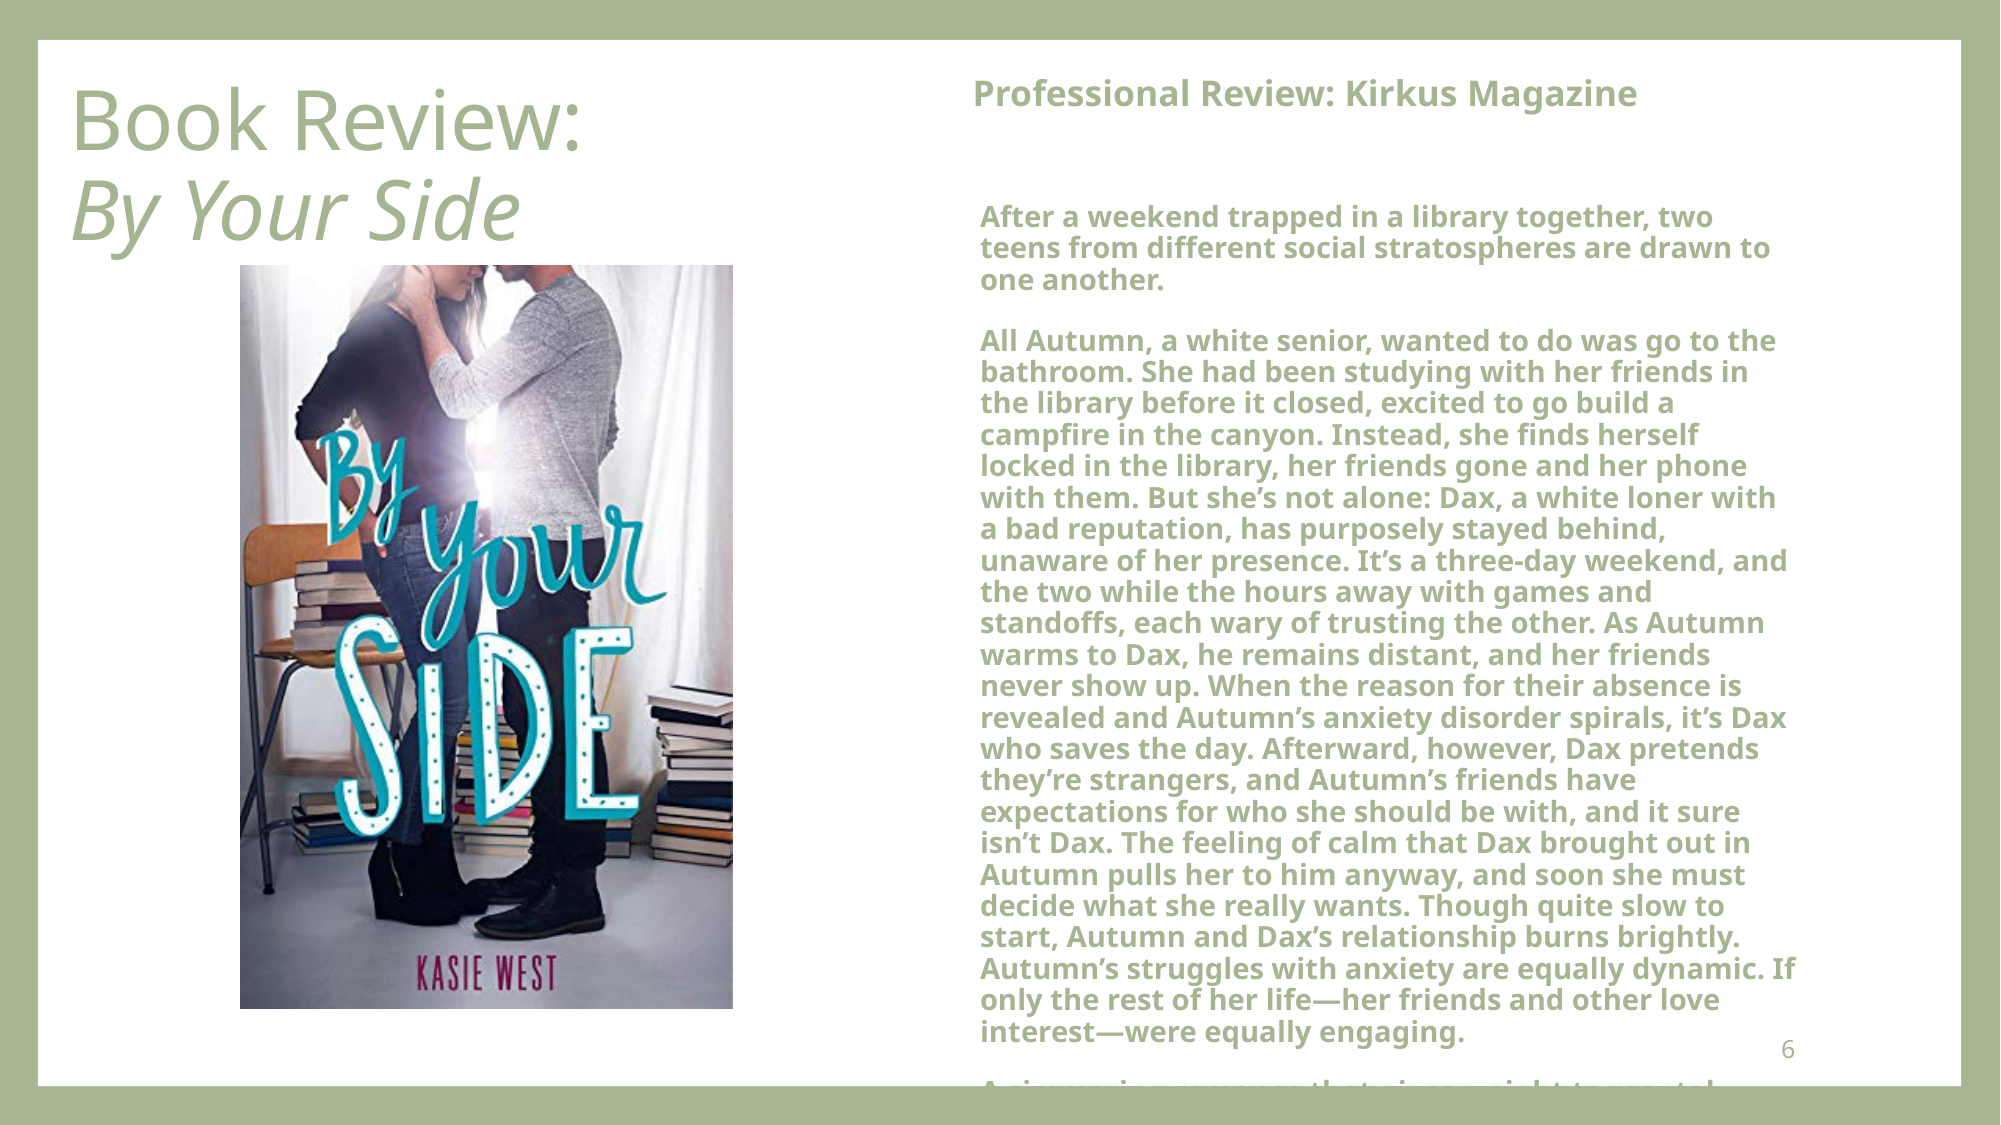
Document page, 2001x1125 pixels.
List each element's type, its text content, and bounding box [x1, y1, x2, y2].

list After a weekend trapped in a library together, two teens from different social stratospheres are drawn to one another. All Autumn, a white senior, wanted to do was go to the bathroom. She had been studying with her friends in the library before it closed, excited to go build a campfire in the canyon. Instead, she finds herself locked in the library, her friends gone and her phone with them. But she’s not alone: Dax, a white loner with a bad reputation, has purposely stayed behind, unaware of her presence. It’s a three-day weekend, and the two while the hours away with games and standoffs, each wary of trusting the other. As Autumn warms to Dax, he remains distant, and her friends never show up. When the reason for their absence is revealed and Autumn’s anxiety disorder spirals, it’s Dax who saves the day. Afterward, however, Dax pretends they’re strangers, and Autumn’s friends have expectations for who she should be with, and it sure isn’t Dax. The feeling of calm that Dax brought out in Autumn pulls her to him anyway, and soon she must decide what she really wants. Though quite slow to start, Autumn and Dax’s relationship burns brightly. Autumn’s struggles with anxiety are equally dynamic. If only the rest of her life—her friends and other love interest—were equally engaging. A simmering romance that gives weight to mental health and hard choices. (Fiction. 13-18) [957, 195, 1813, 960]
list Professional Review: Kirkus Magazine [957, 64, 1685, 174]
title Book Review: By Your Side [54, 64, 700, 266]
slide_number 6 [1530, 1020, 1811, 1081]
picture [239, 265, 733, 1009]
